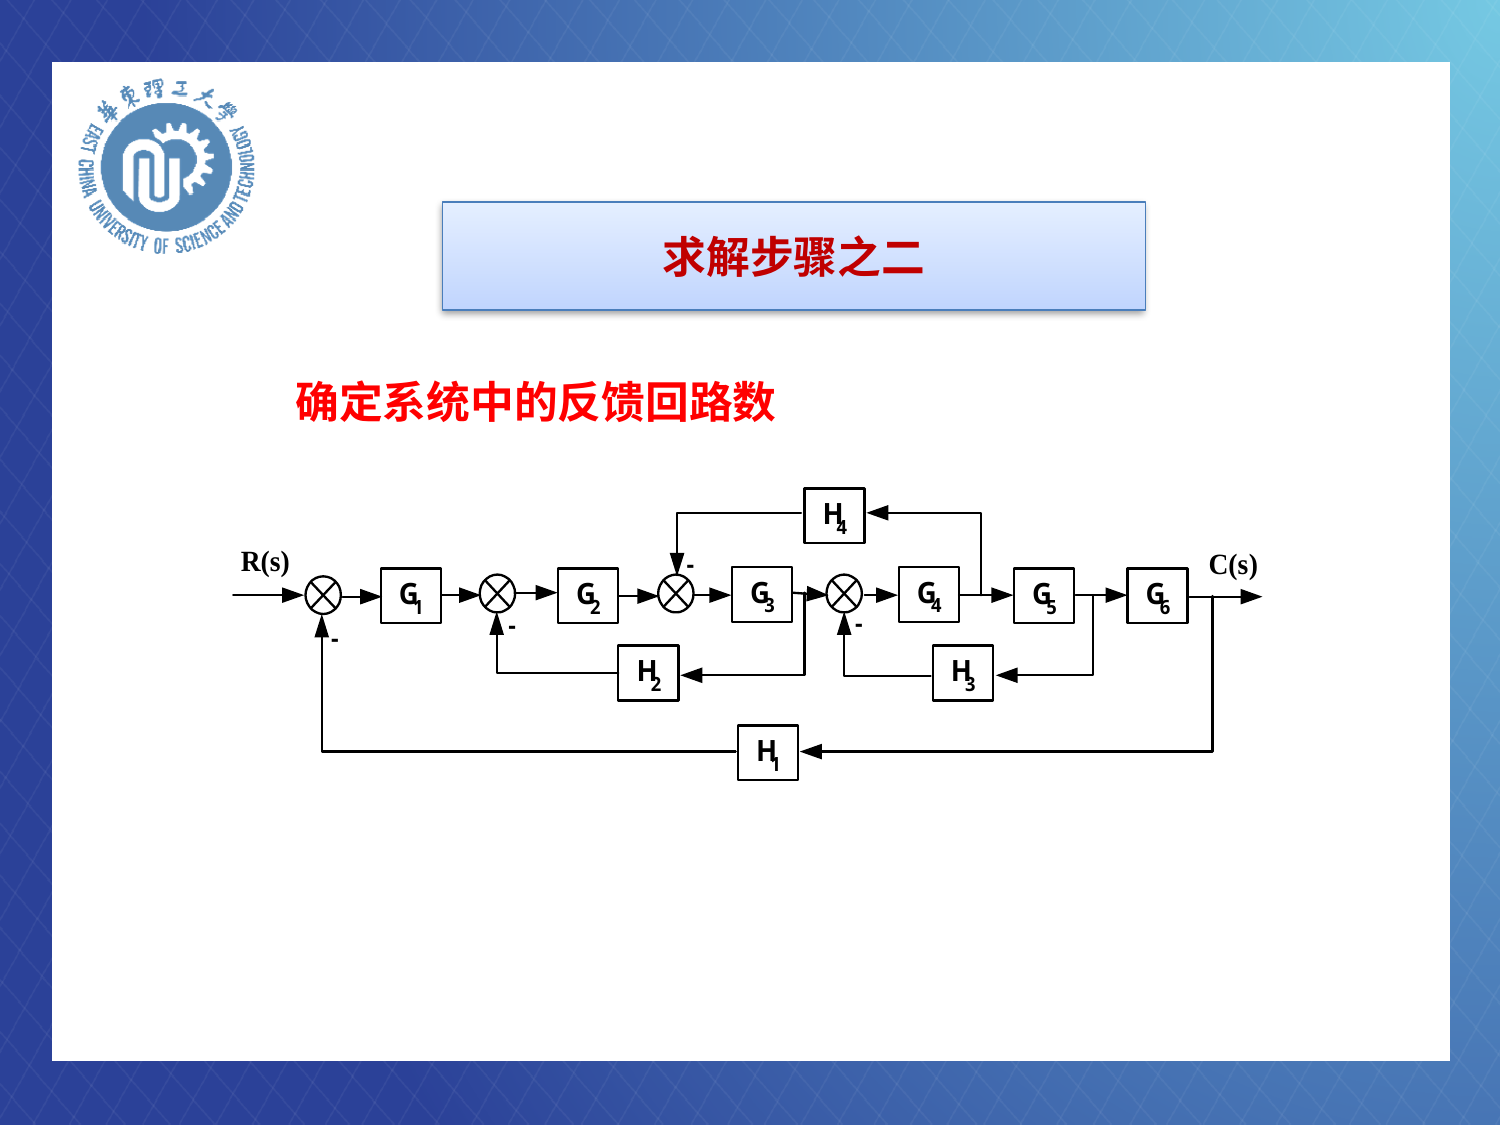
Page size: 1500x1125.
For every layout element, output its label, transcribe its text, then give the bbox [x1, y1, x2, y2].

title 求解步骤之二 [442, 201, 1146, 311]
list 确定系统中的反馈回路数 [283, 368, 1179, 447]
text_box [207, 483, 1287, 786]
picture [0, 0, 1500, 1125]
